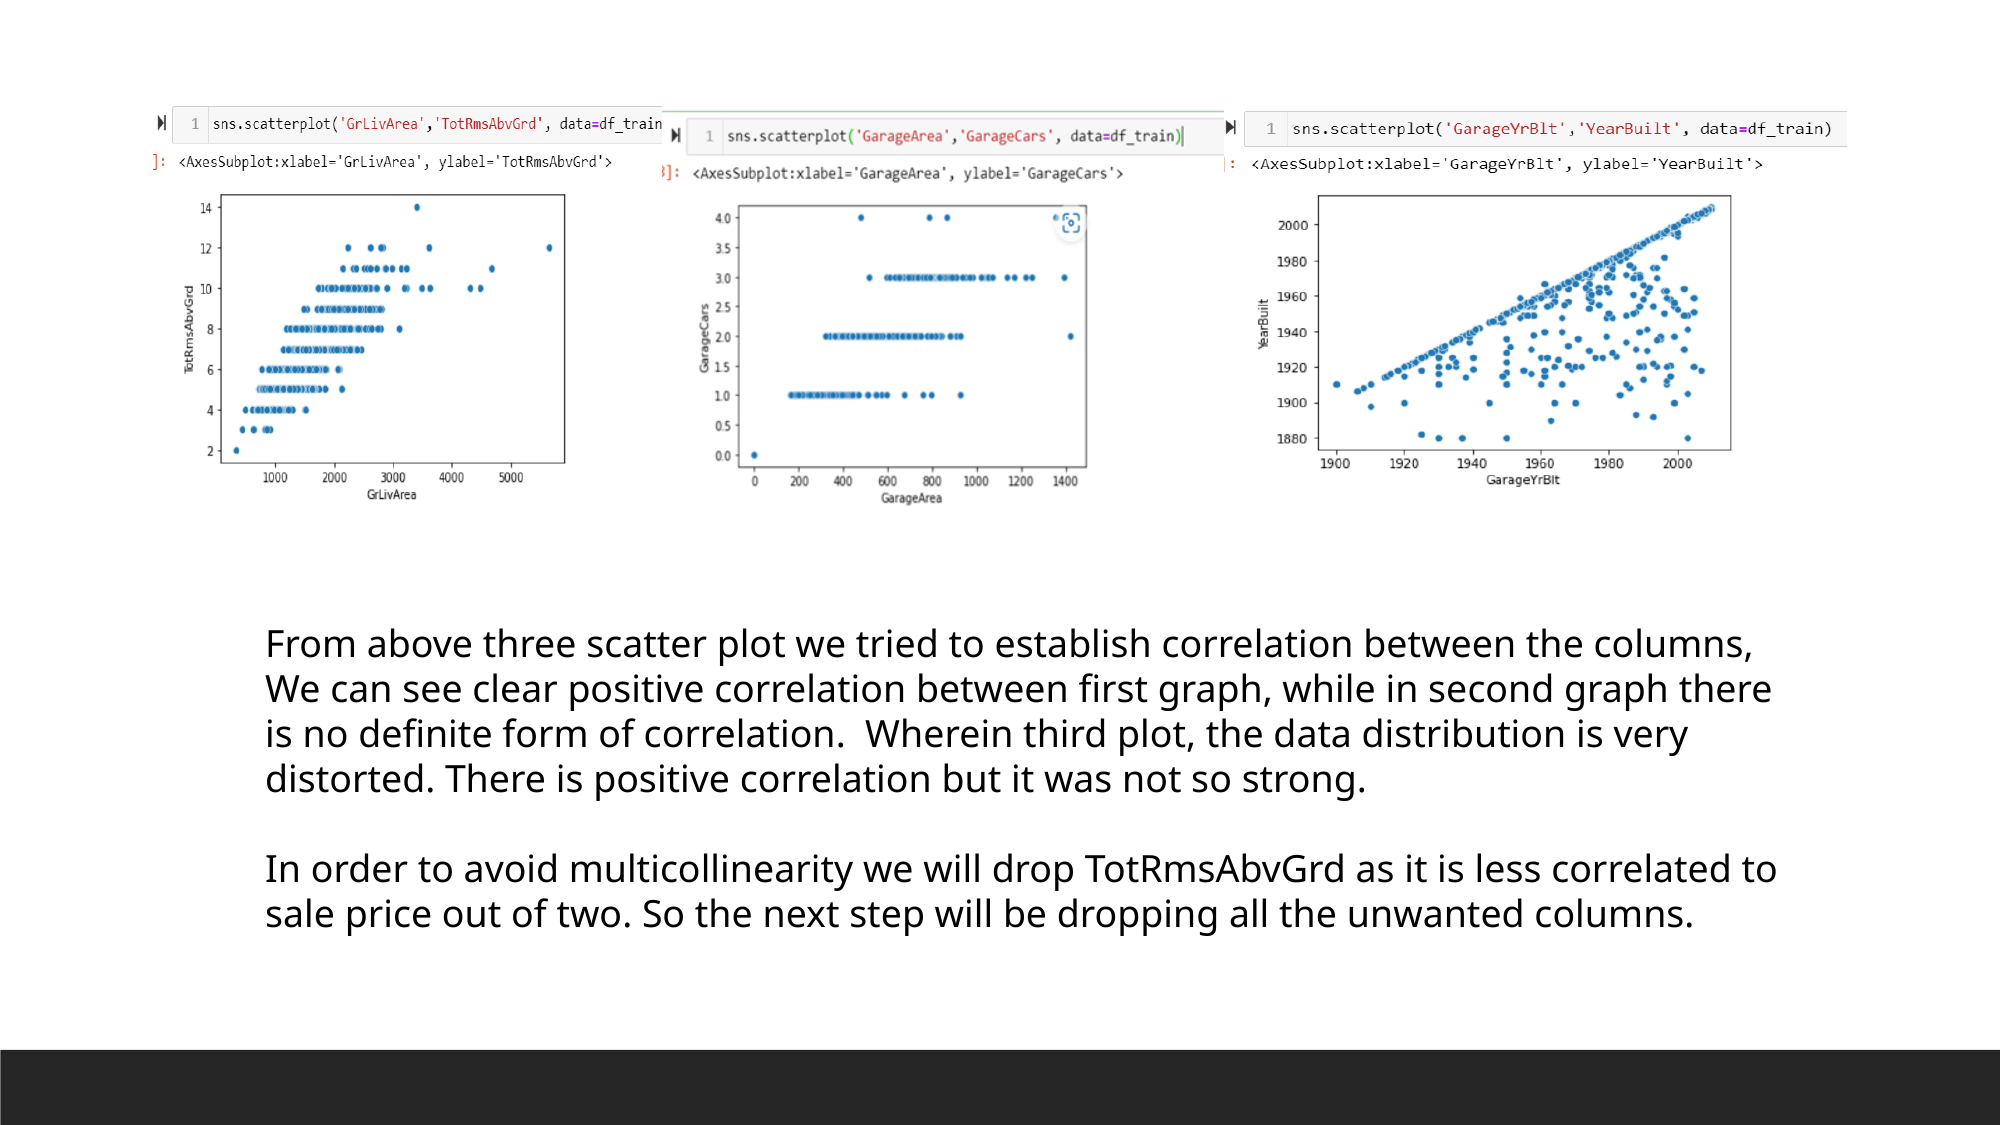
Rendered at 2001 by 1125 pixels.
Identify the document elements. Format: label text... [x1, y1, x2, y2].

picture [153, 104, 1847, 515]
text_box From above three scatter plot we tried to establish correlation between the columns, We can see clear positive correlation between first graph, while in second graph there is no definite form of correlation. Wherein third plot, the data distribution is very distorted. There is positive correlation but it was not so strong. In order to avoid multicollinearity we will drop TotRmsAbvGrd as it is less correlated to sale price out of two. So the next step will be dropping all the unwanted columns. [250, 612, 1795, 943]
